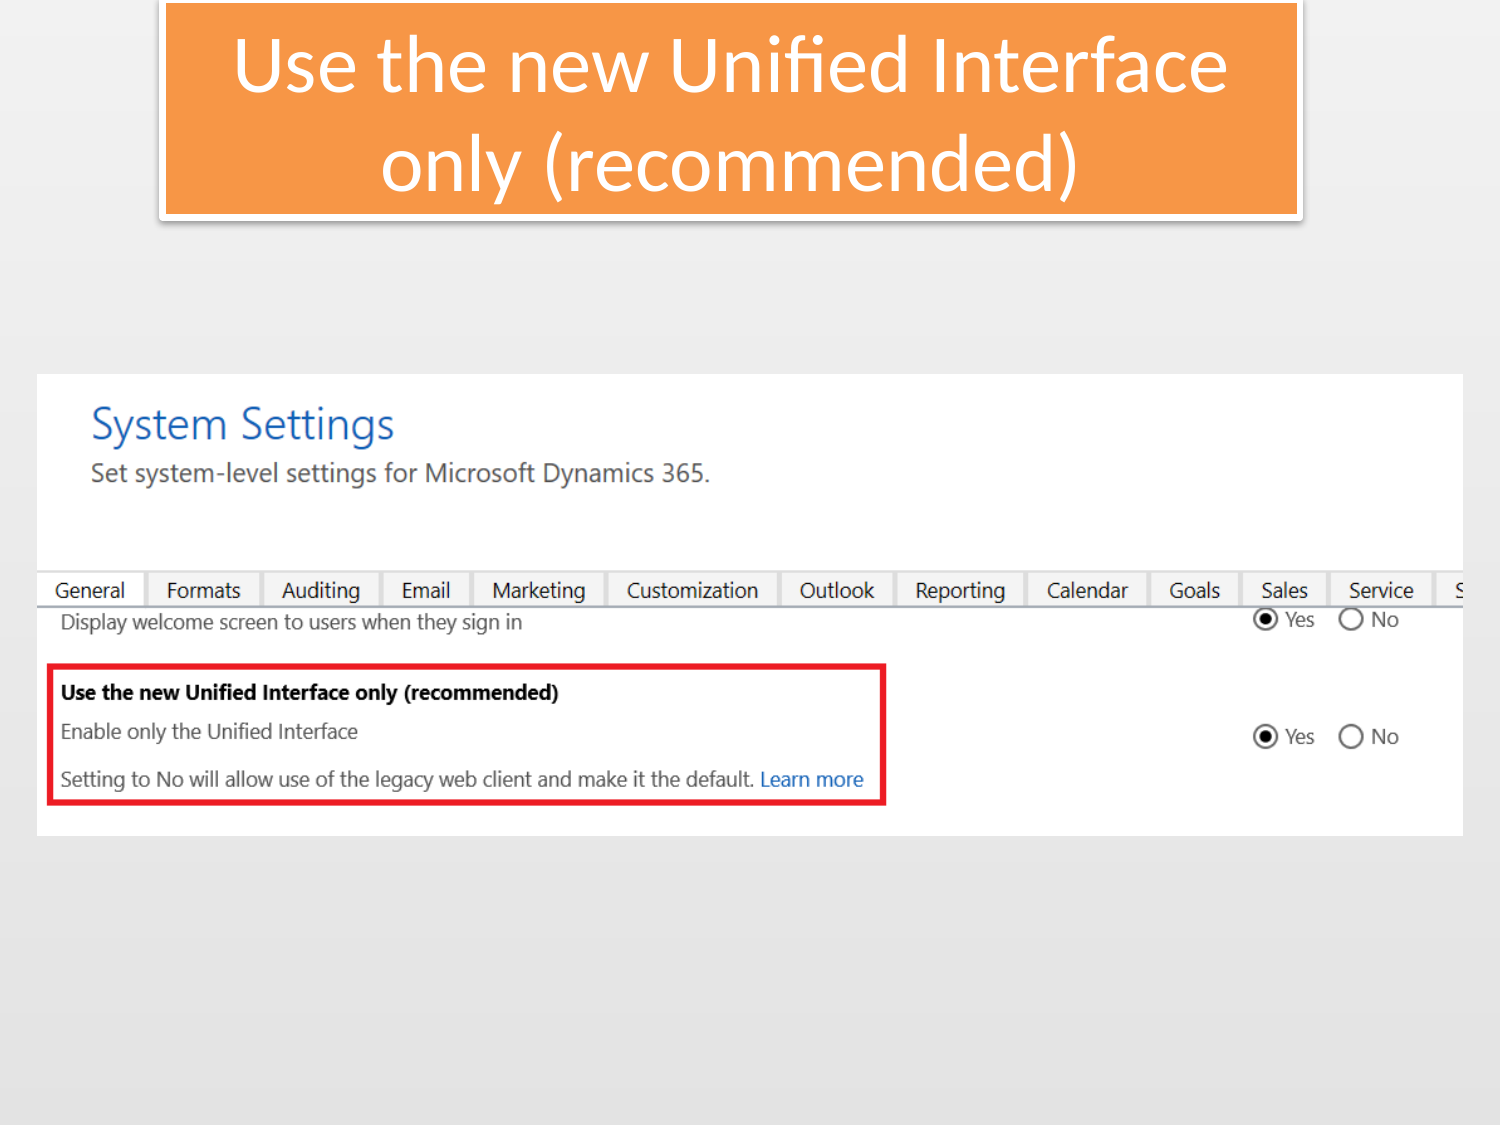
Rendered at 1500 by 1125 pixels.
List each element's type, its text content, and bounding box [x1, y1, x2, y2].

title Use the new Unified Interface only (recommended) [159, 0, 1303, 221]
picture [37, 374, 1463, 836]
